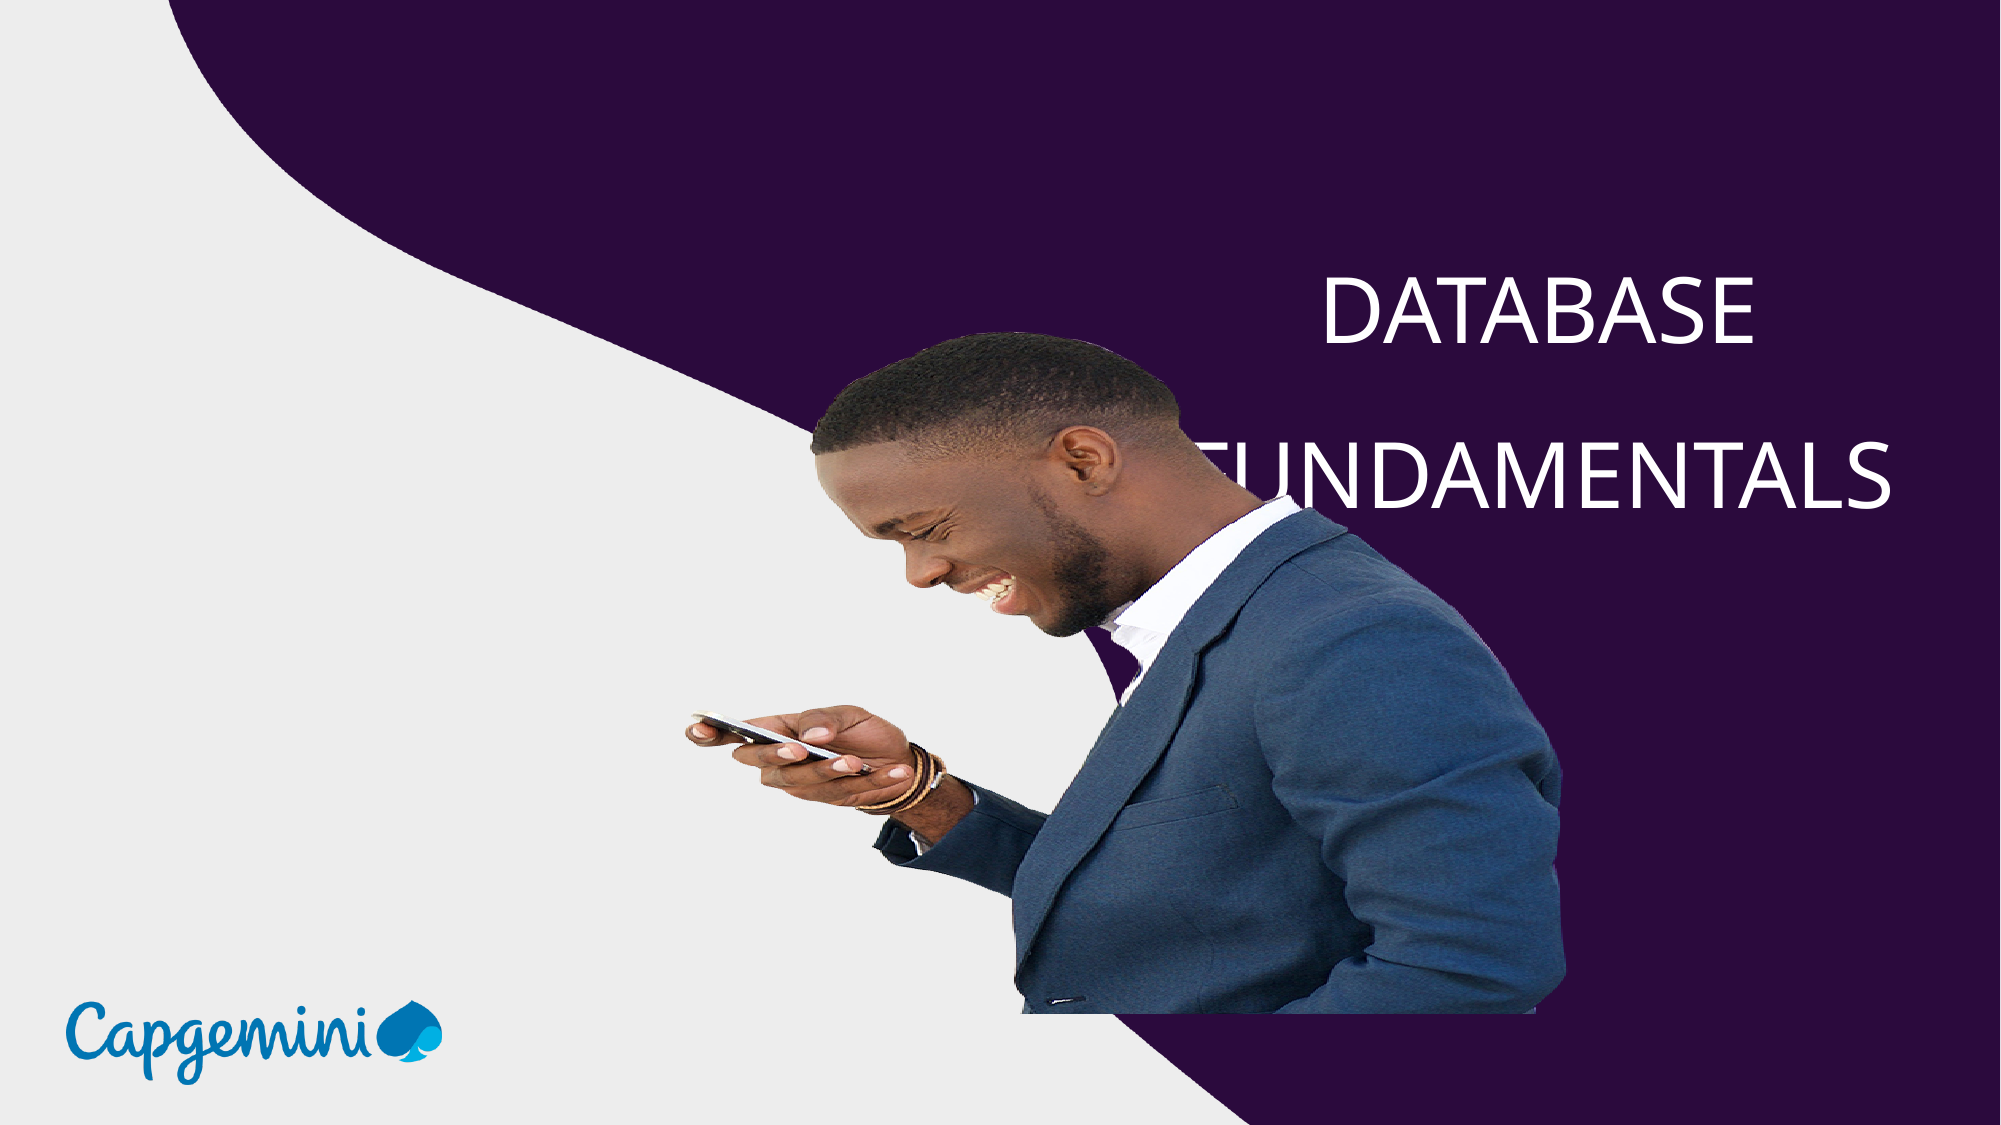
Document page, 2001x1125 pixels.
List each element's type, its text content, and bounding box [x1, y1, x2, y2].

picture [0, 0, 2001, 1125]
list DATABASE FUNDAMENTALS [1105, 152, 1973, 528]
picture [217, 1027, 225, 1042]
picture [185, 1061, 195, 1079]
